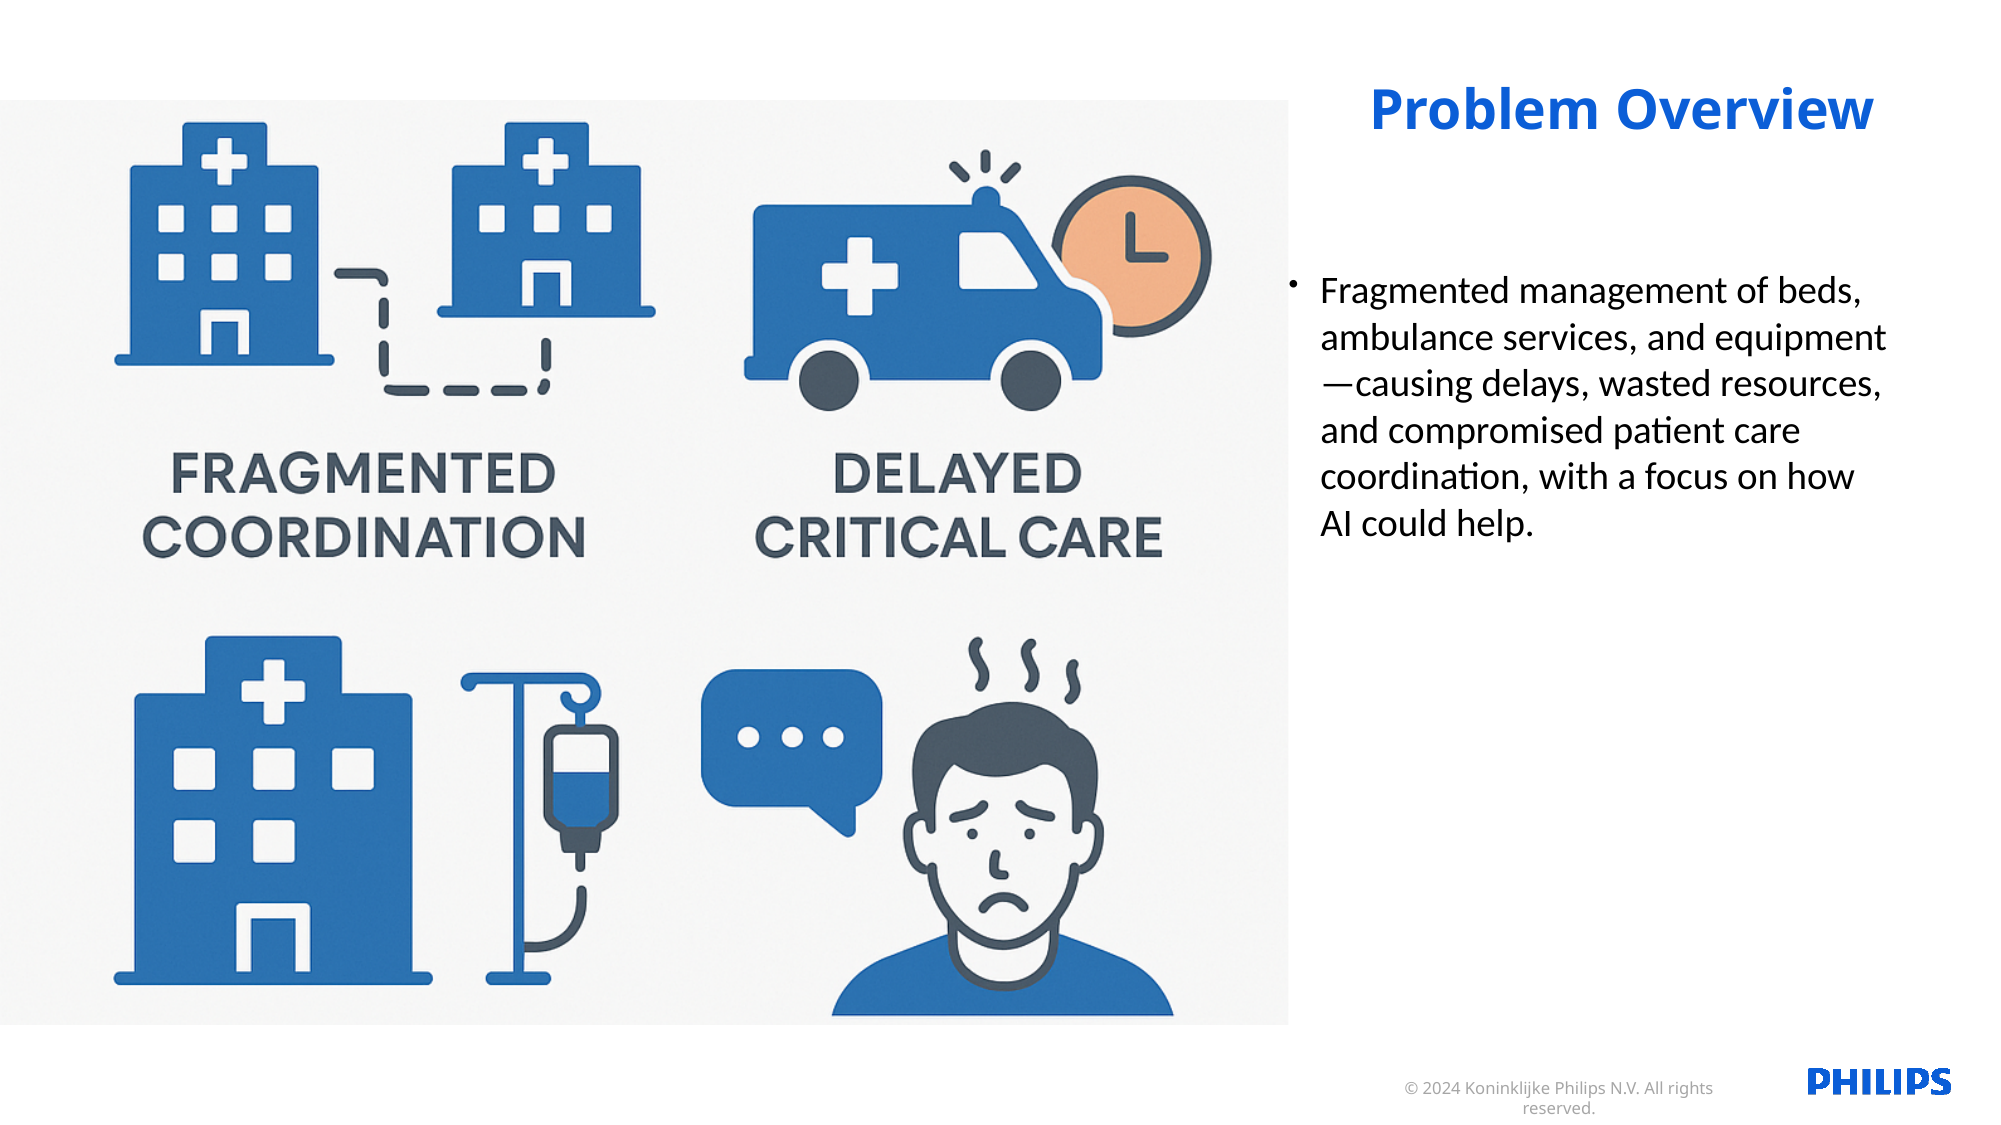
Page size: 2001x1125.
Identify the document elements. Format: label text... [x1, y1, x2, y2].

picture [1808, 1068, 1951, 1095]
picture [0, 99, 1289, 1025]
list Fragmented management of beds, ambulance services, and equipment—causing delays, wasted resources, and compromised patient care coordination, with a focus on how AI could help. [1292, 264, 1891, 1028]
title Problem Overview [1369, 82, 1890, 241]
